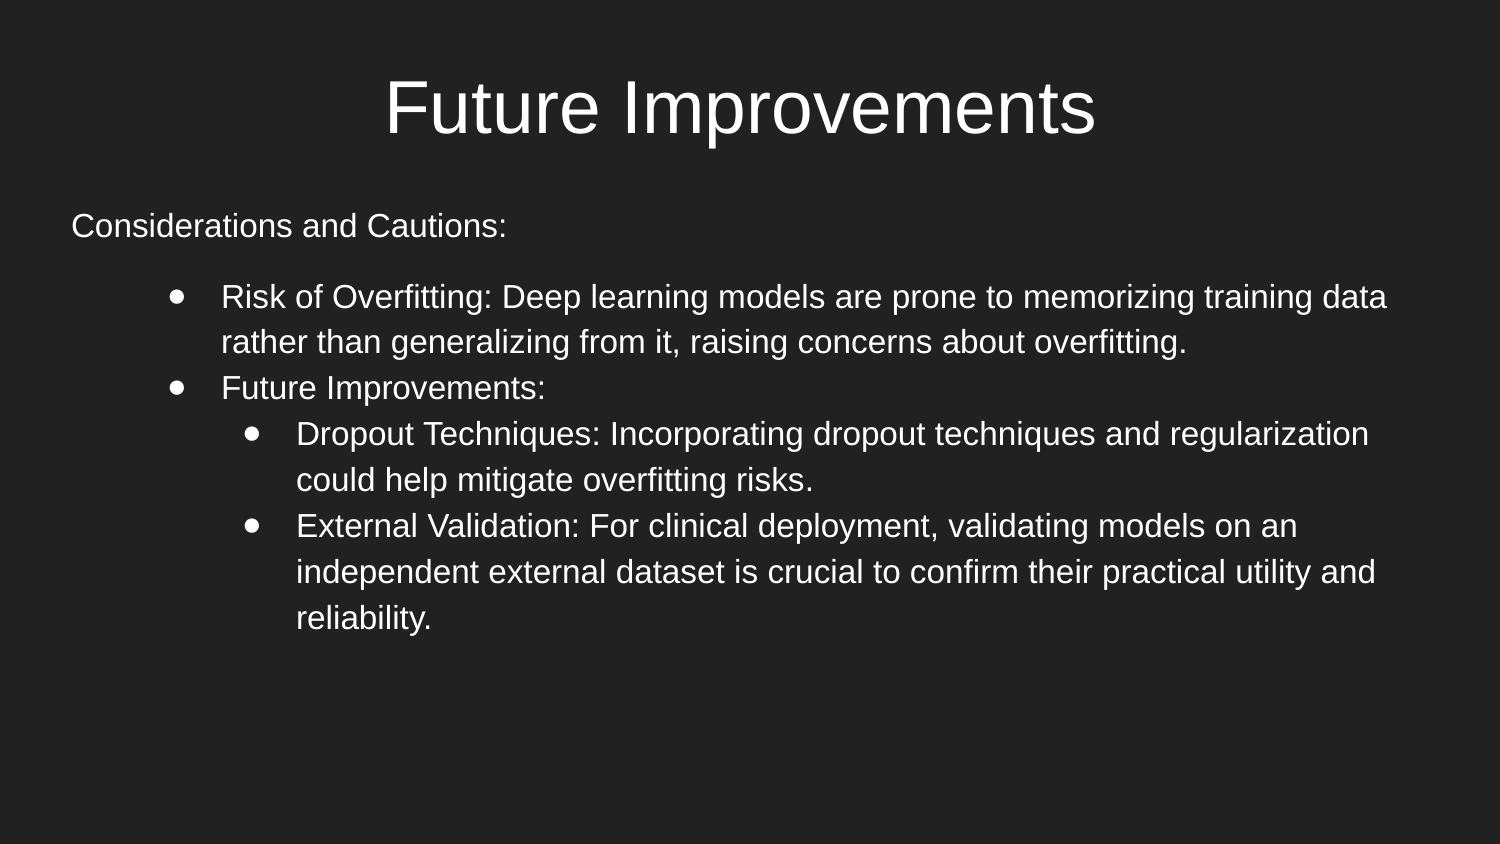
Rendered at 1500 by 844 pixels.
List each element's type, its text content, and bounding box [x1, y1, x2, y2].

title Future Improvements [41, 35, 1440, 174]
text_box Considerations and Cautions: Risk of Overfitting: Deep learning models are prone to memorizing training data rather than generalizing from it, raising concerns about overfitting. Future Improvements: Dropout Techniques: Incorporating dropout techniques and regularization could help mitigate overfitting risks. External Validation: For clinical deployment, validating models on an independent external dataset is crucial to confirm their practical utility and reliability. [55, 182, 1418, 686]
